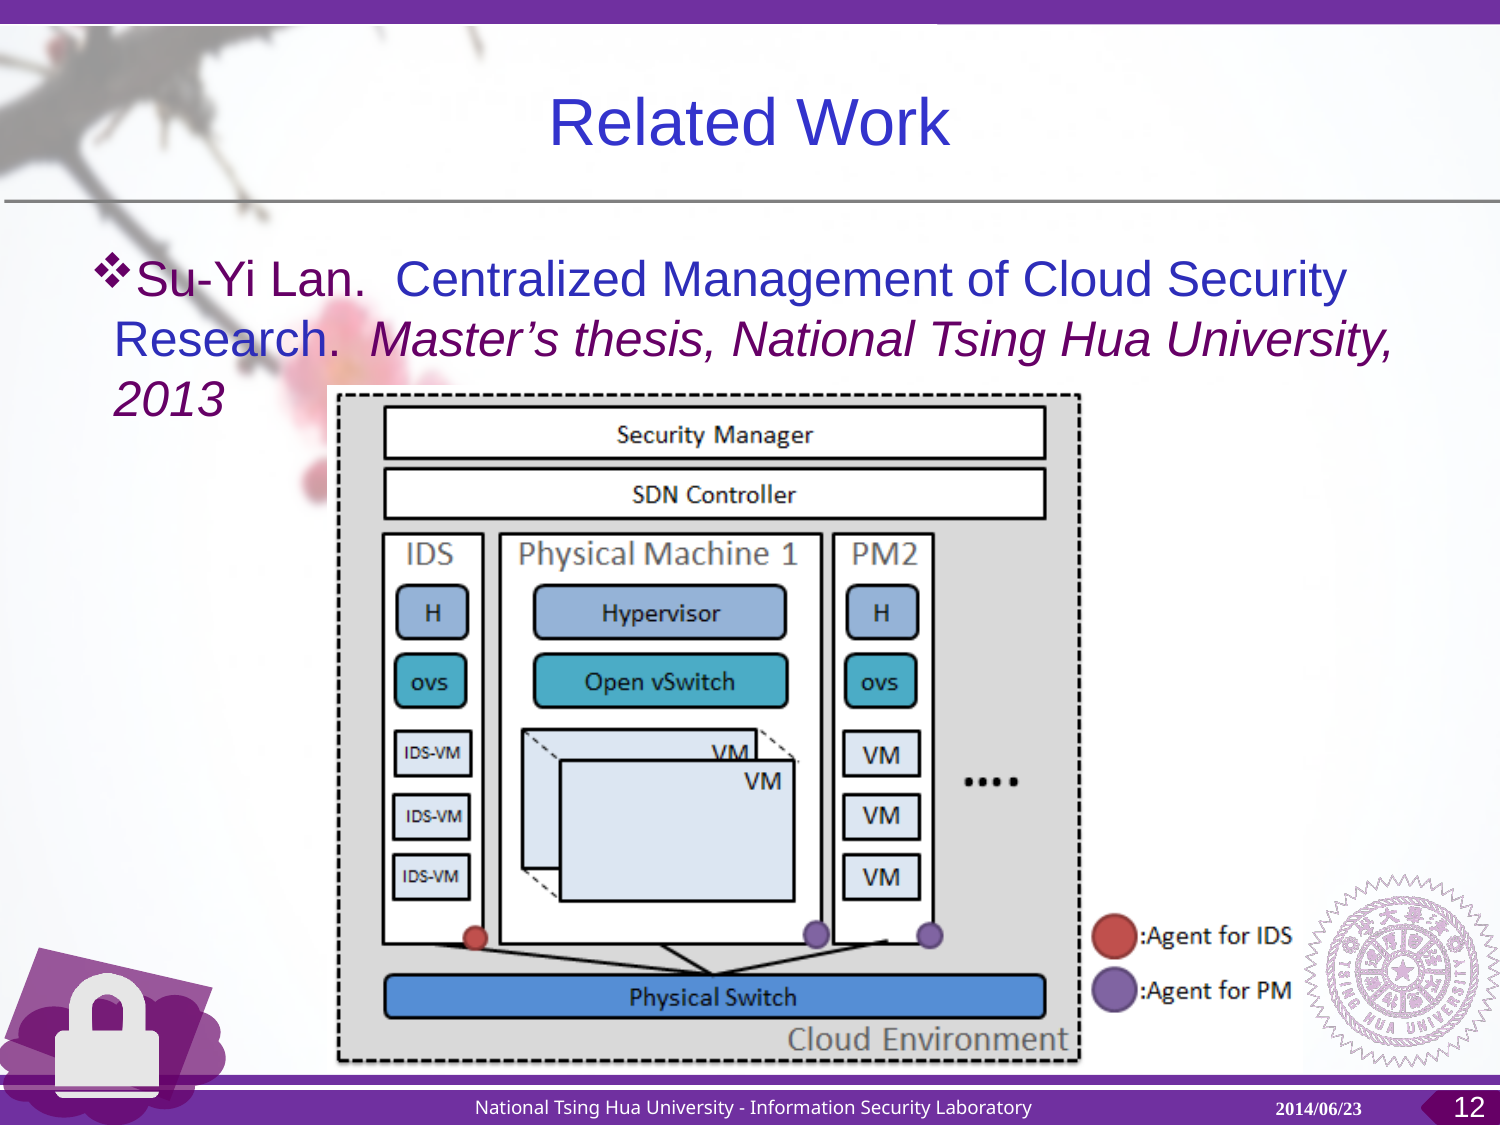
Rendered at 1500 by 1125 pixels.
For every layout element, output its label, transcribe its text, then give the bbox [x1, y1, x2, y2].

slide_number 12 [1436, 1088, 1500, 1123]
picture [327, 385, 1500, 1074]
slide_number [1260, 1089, 1403, 1125]
list Su-Yi Lan. Centralized Management of Cloud Security Research. Master’s thesis, National Tsing Hua University, 2013 [75, 238, 1425, 1005]
title Related Work [75, 38, 1425, 200]
